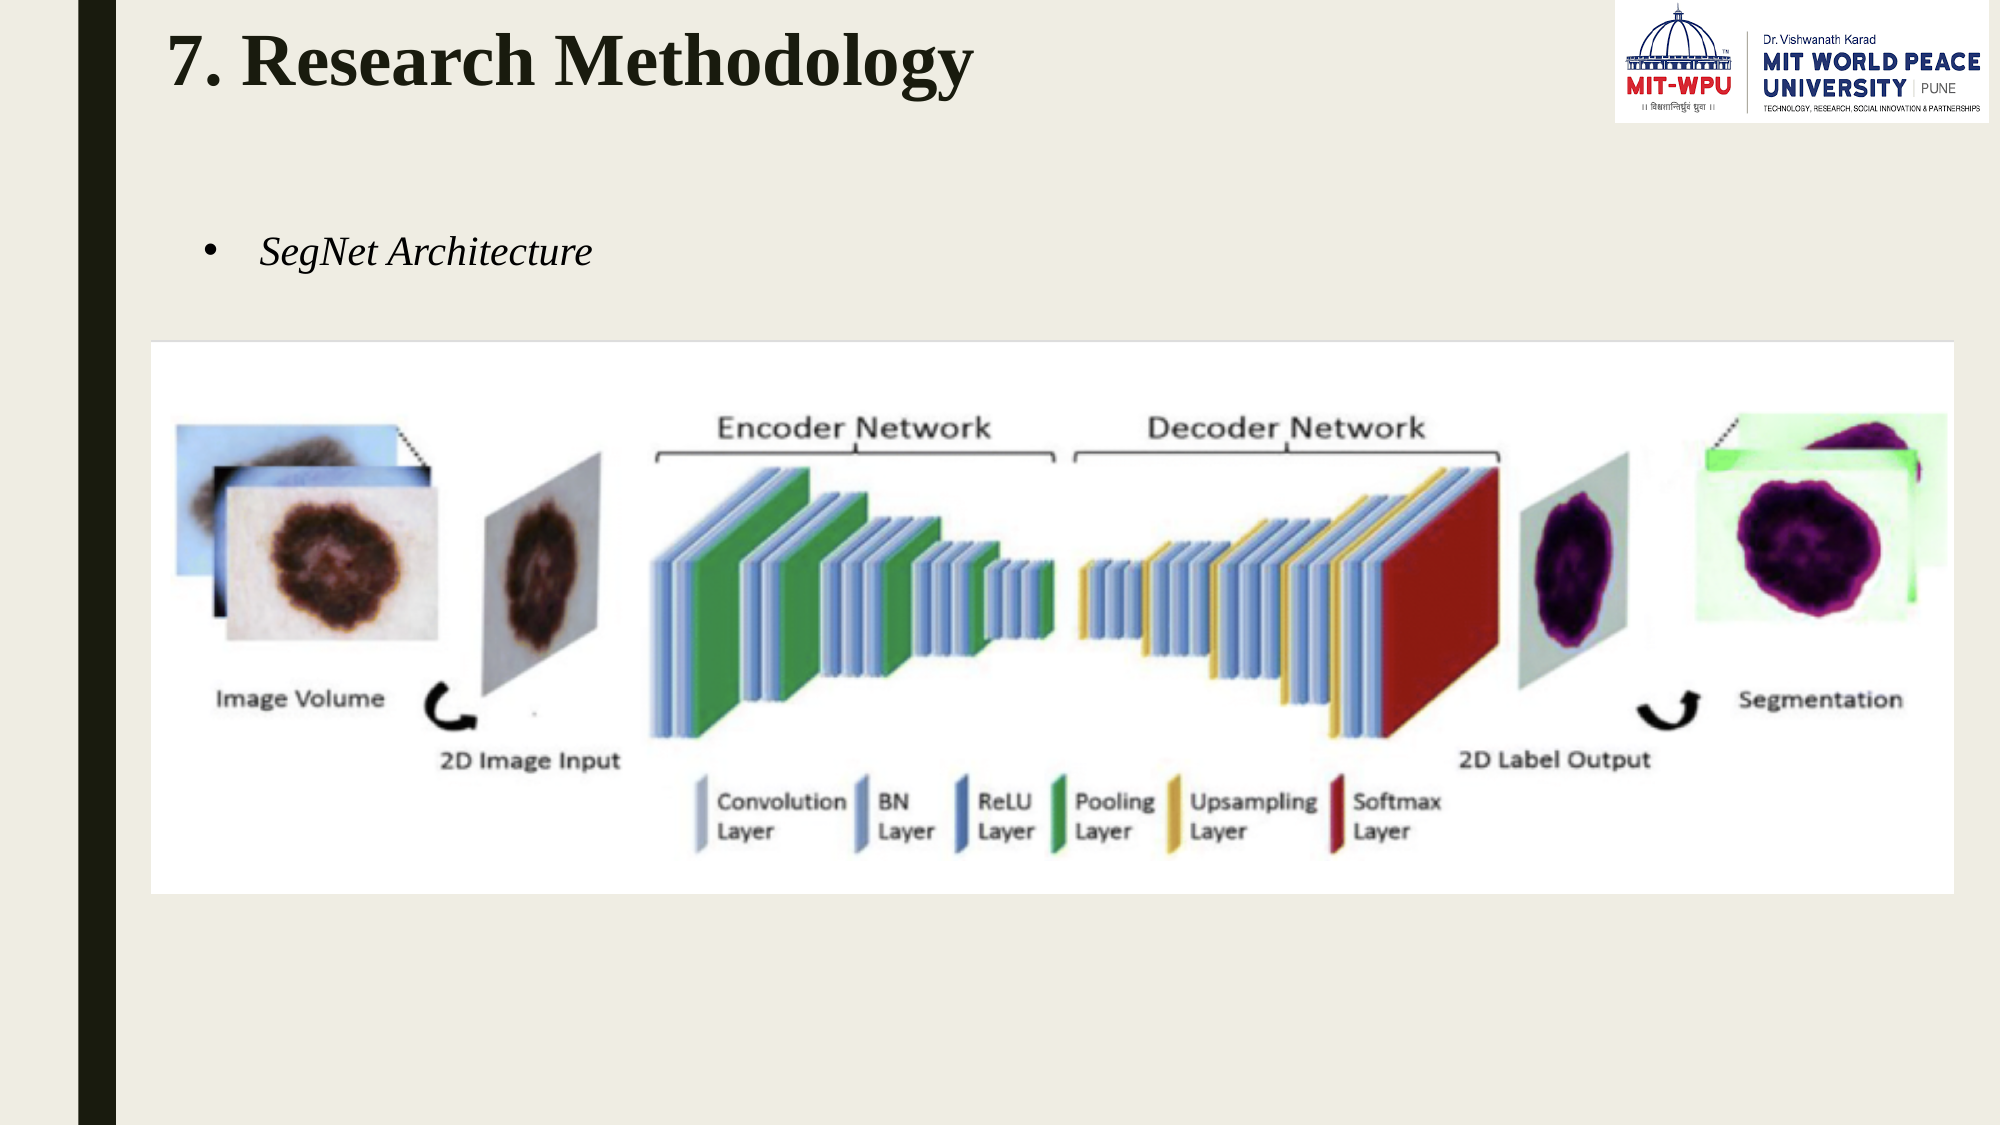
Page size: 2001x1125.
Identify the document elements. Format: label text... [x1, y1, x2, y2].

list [151, 340, 1953, 894]
picture [1615, 0, 1989, 123]
title 7. Research Methodology [132, 13, 1954, 127]
text_box SegNet Architecture [188, 216, 609, 282]
